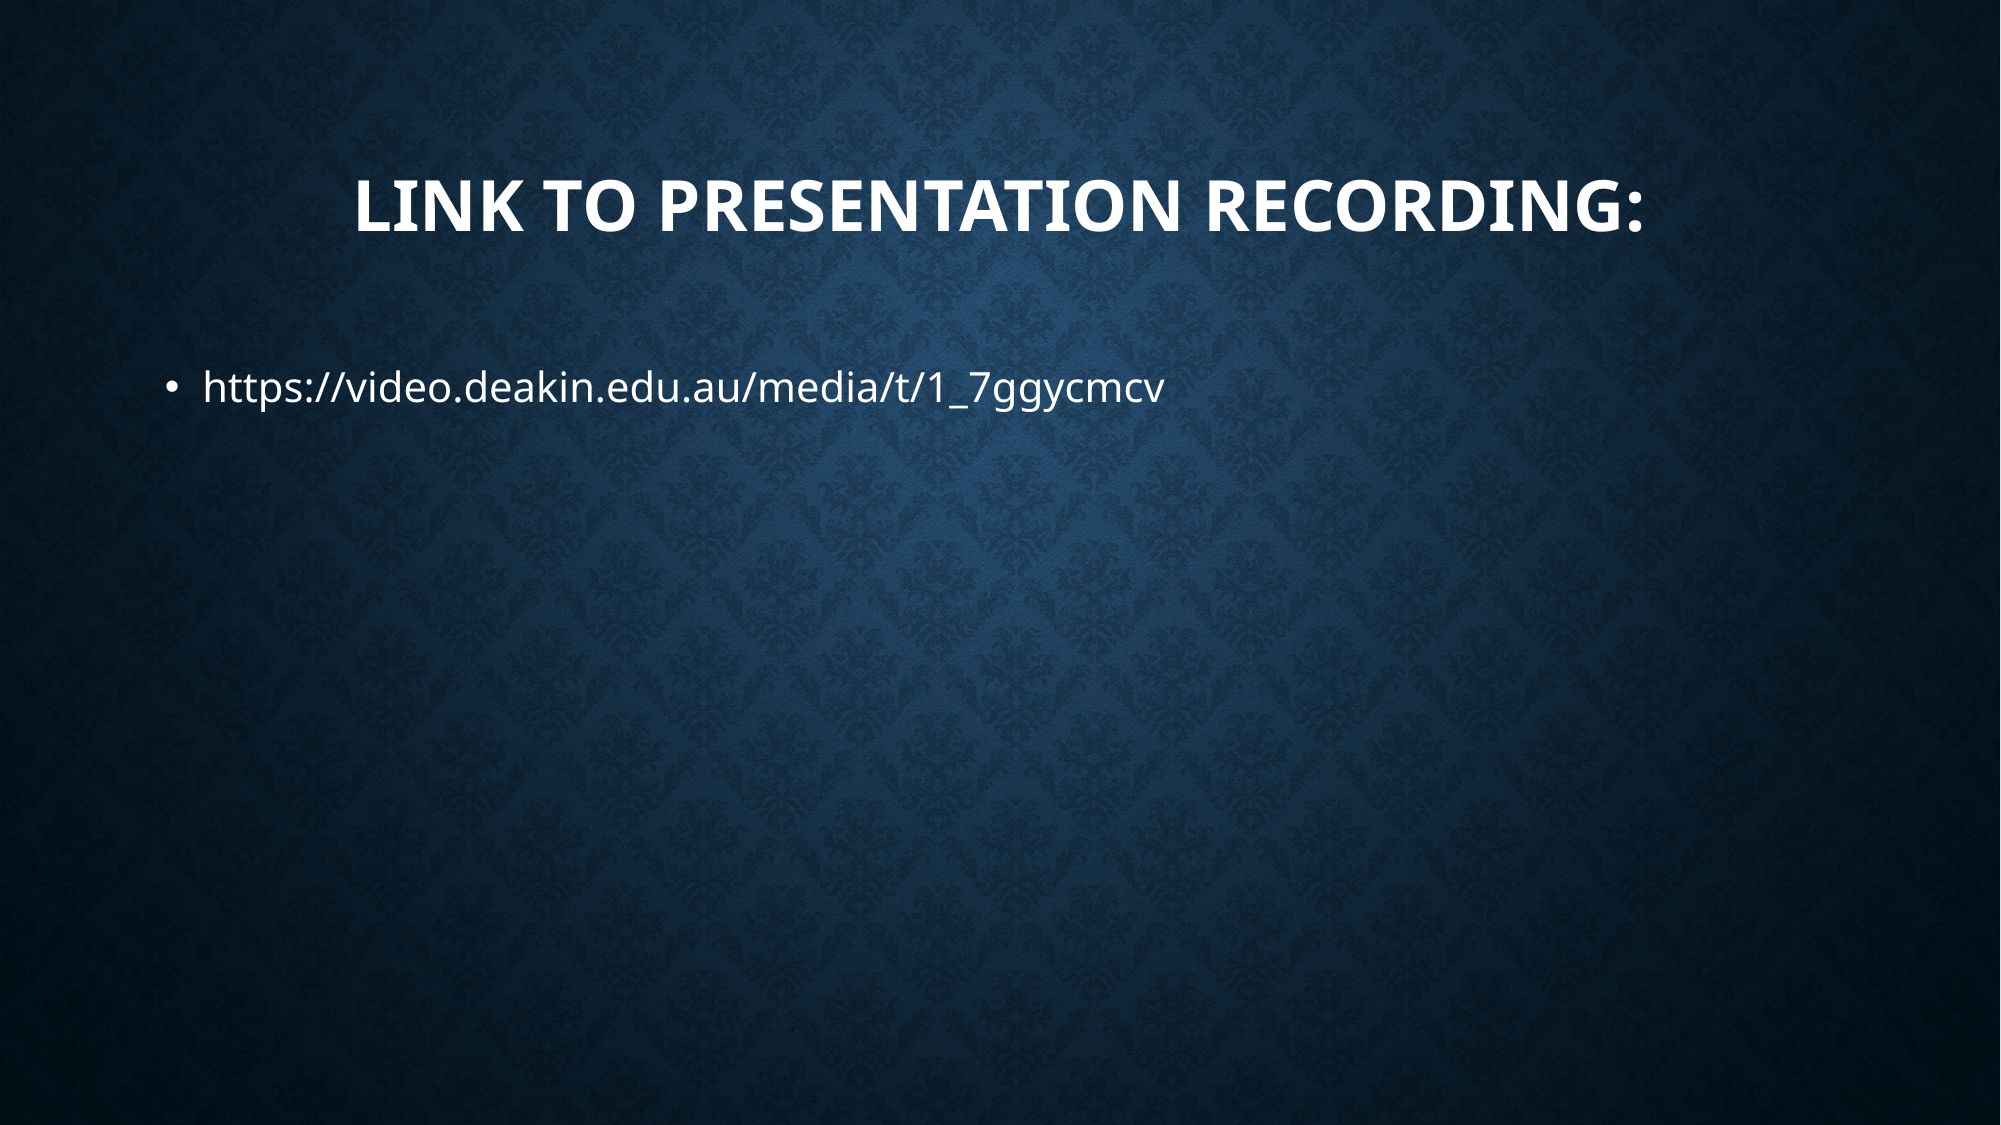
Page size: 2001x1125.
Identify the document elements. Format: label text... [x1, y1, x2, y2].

title Link to presentation recording: [149, 99, 1849, 318]
list https://video.deakin.edu.au/media/t/1_7ggycmcv [149, 343, 1849, 950]
